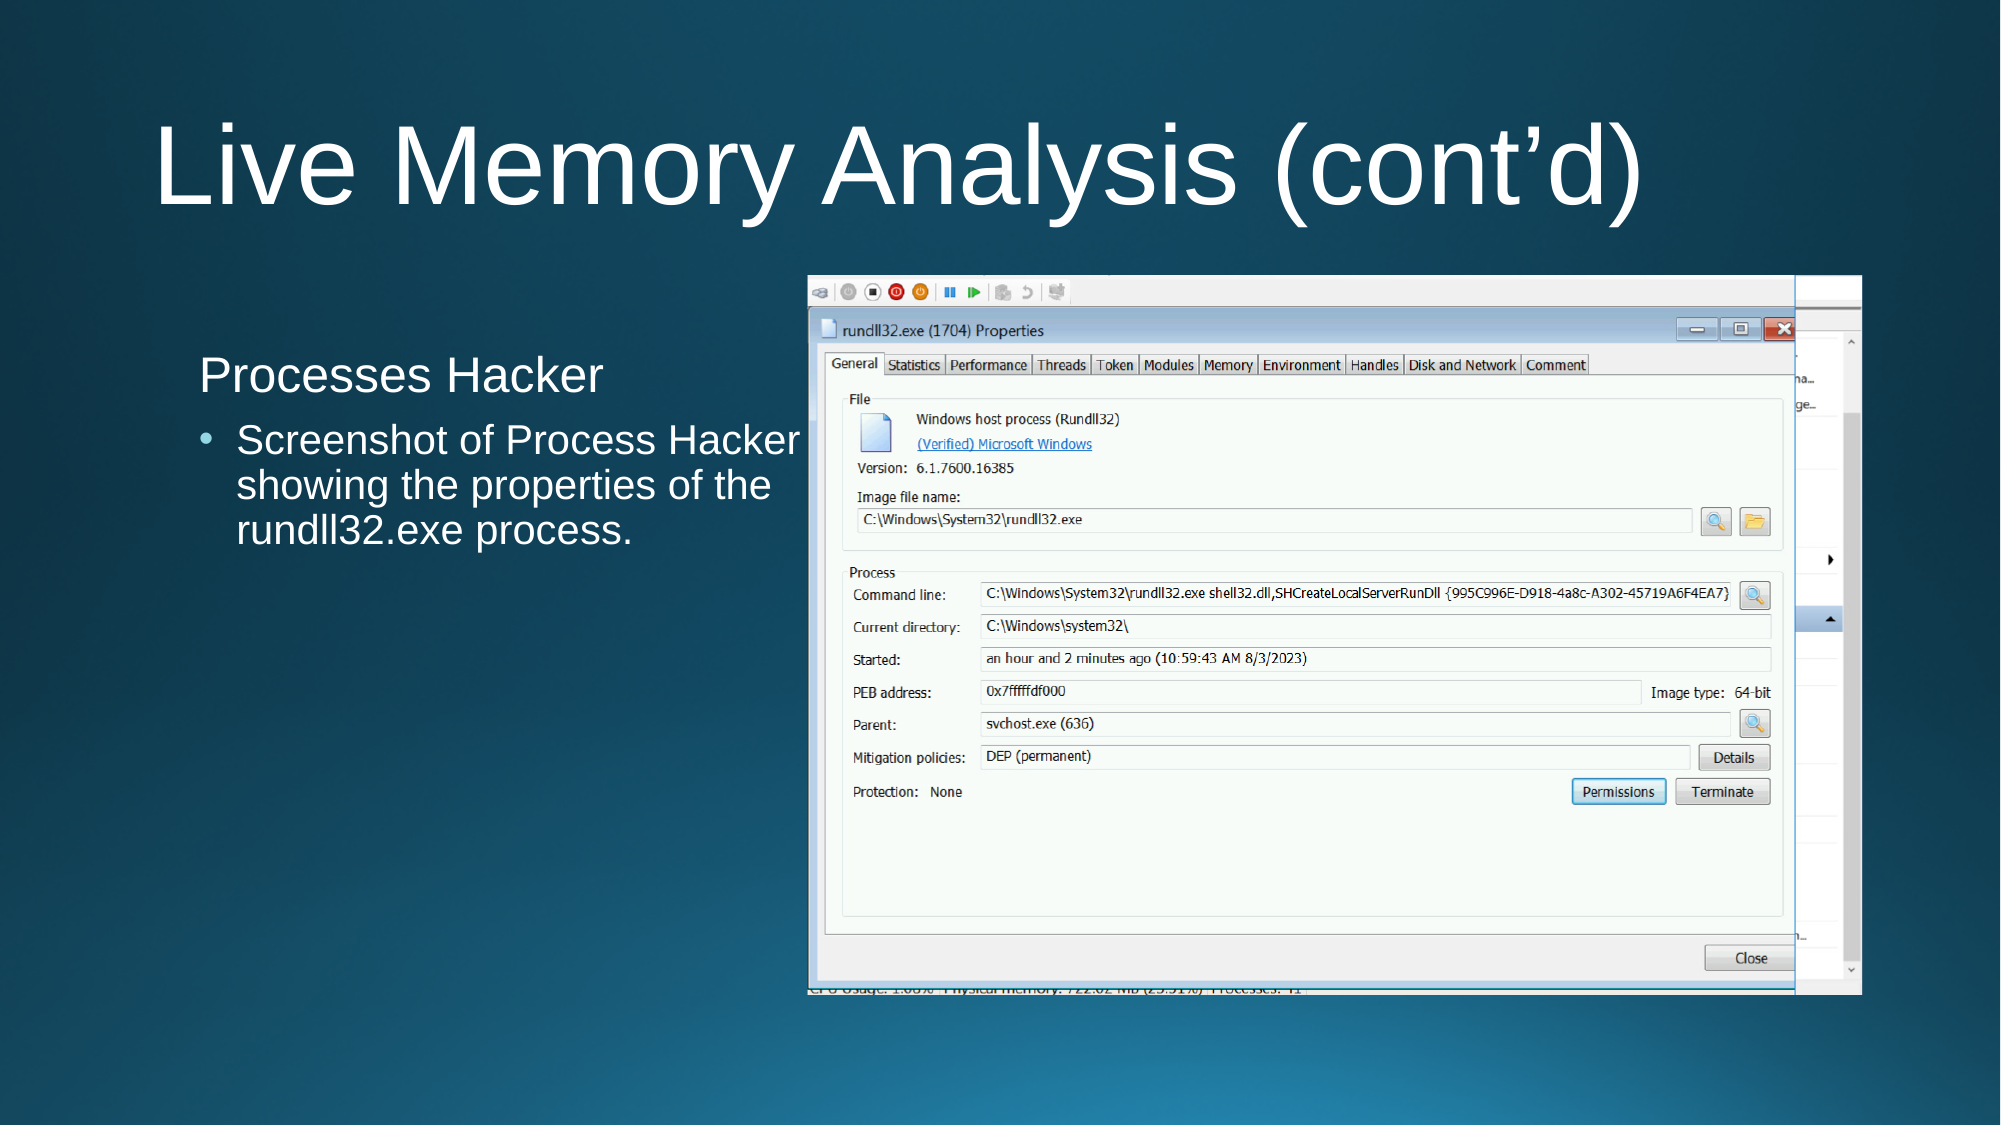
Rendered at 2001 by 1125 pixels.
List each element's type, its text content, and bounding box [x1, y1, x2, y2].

picture [0, 0, 2001, 1125]
list Screenshot of Process Hacker showing the properties of the rundll32.exe process. [183, 410, 819, 1000]
title Live Memory Analysis (cont’d) [137, 59, 1863, 278]
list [807, 275, 1863, 995]
list Processes Hacker [183, 275, 807, 410]
